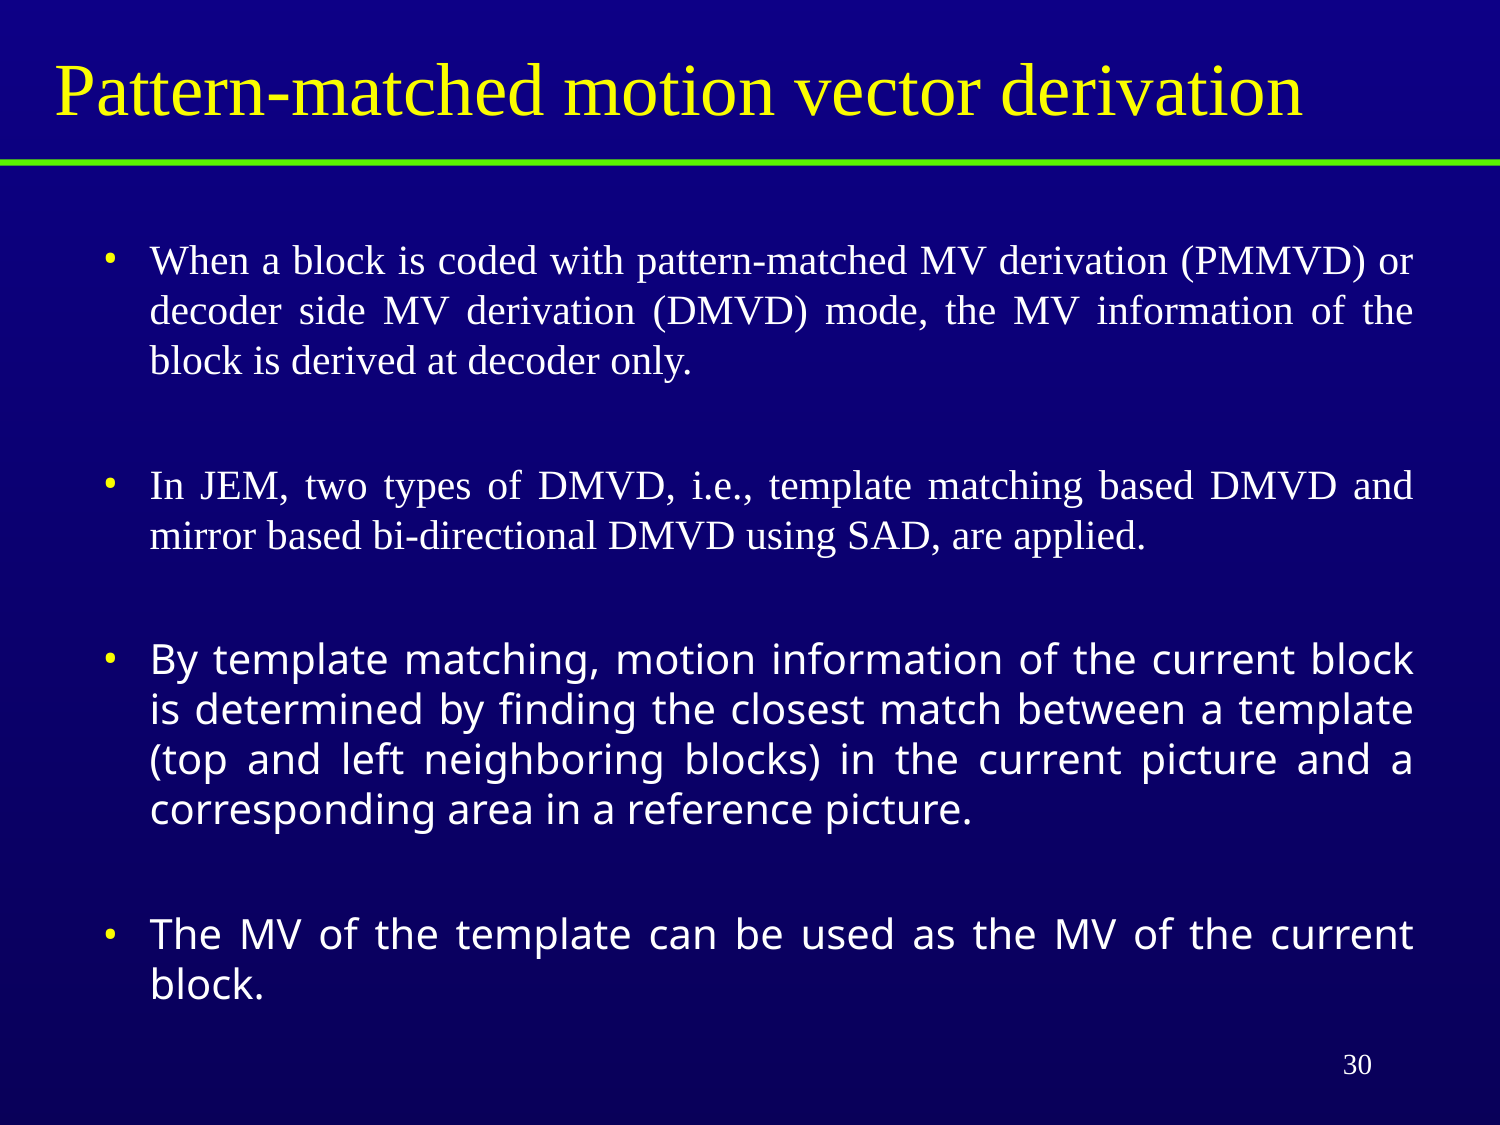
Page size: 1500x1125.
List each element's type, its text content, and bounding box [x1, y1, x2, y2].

slide_number 30 [1074, 1024, 1388, 1101]
list When a block is coded with pattern-matched MV derivation (PMMVD) or decoder side MV derivation (DMVD) mode, the MV information of the block is derived at decoder only. In JEM, two types of DMVD, i.e., template matching based DMVD and mirror based bi-directional DMVD using SAD, are applied. By template matching, motion information of the current block is determined by finding the closest match between a template (top and left neighboring blocks) in the current picture and a corresponding area in a reference picture. The MV of the template can be used as the MV of the current block. [87, 224, 1430, 1002]
title Pattern-matched motion vector derivation [39, 46, 1459, 136]
